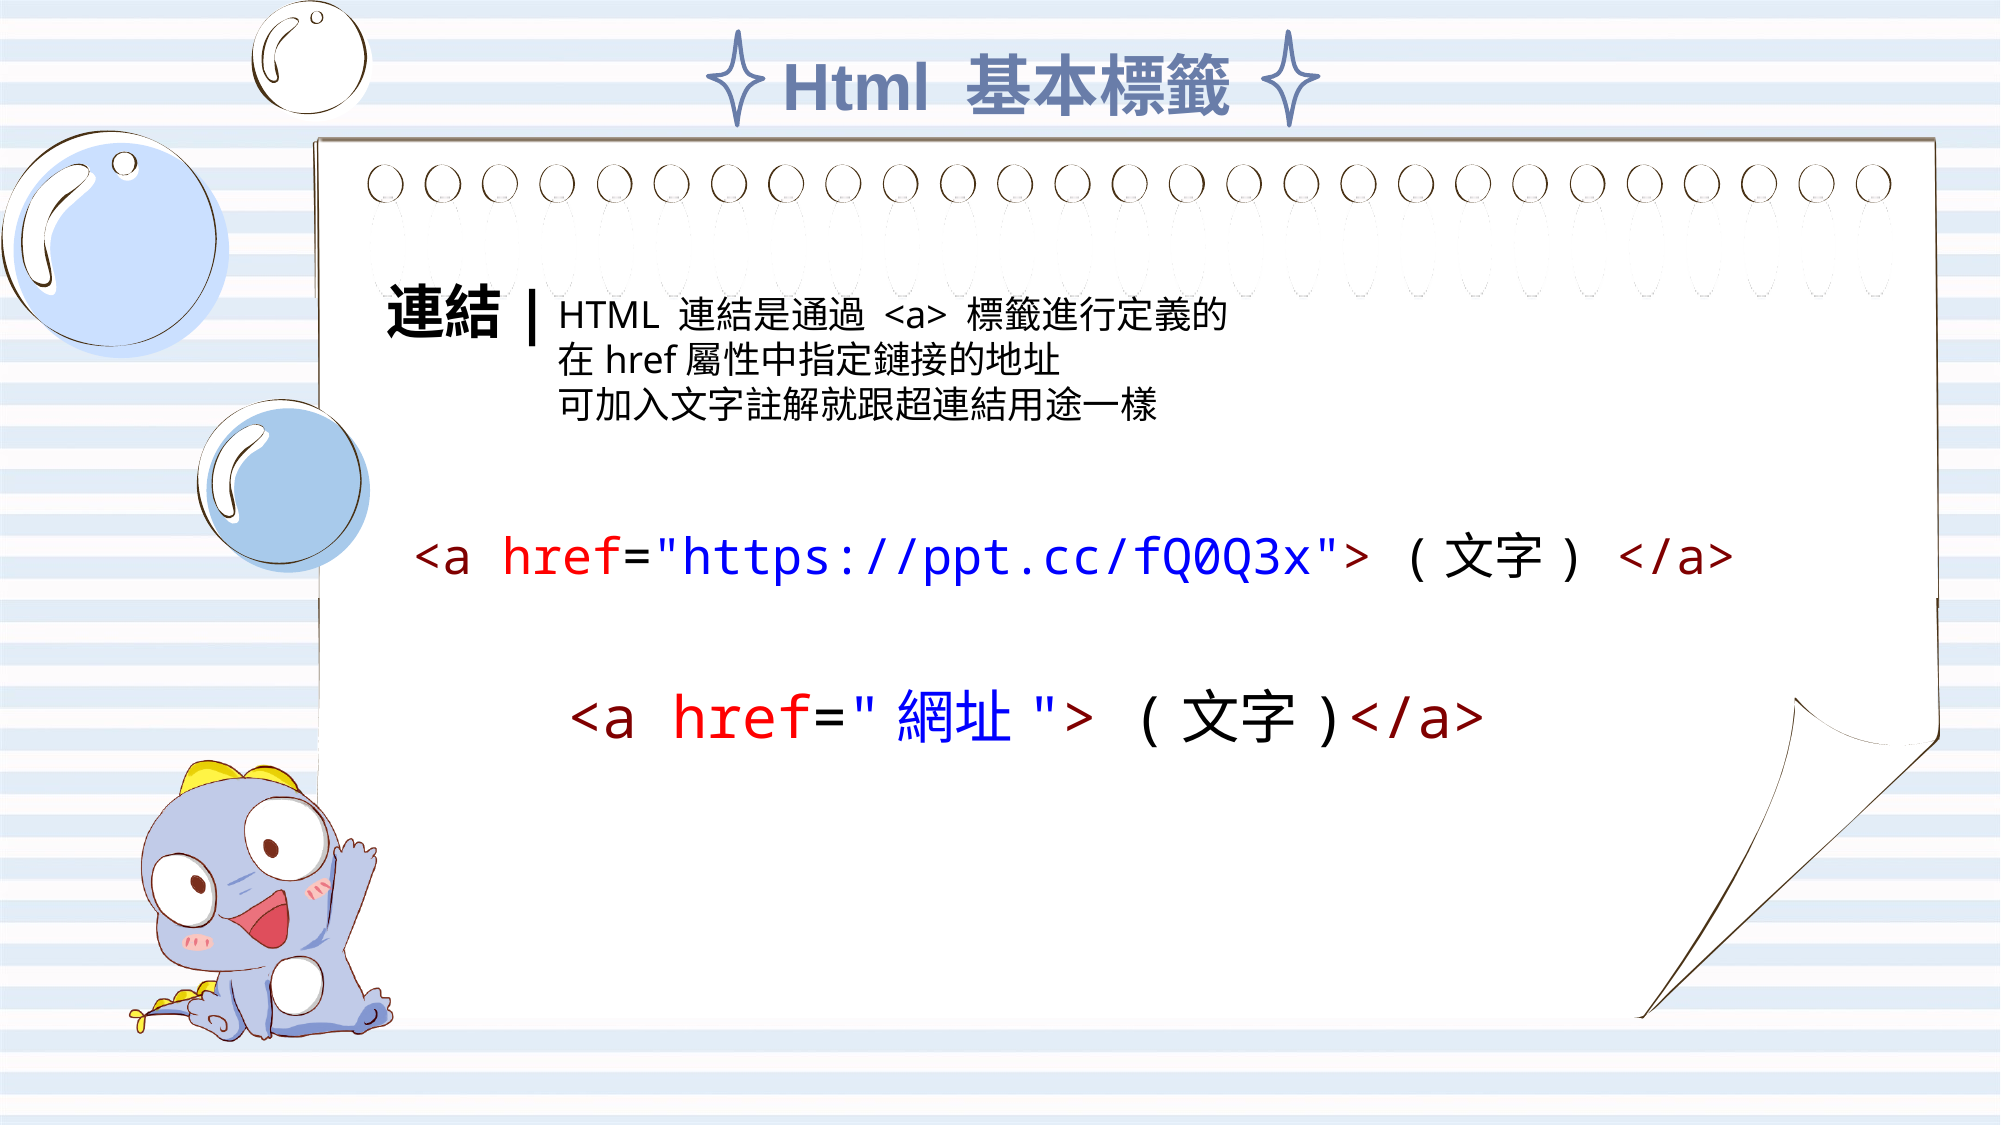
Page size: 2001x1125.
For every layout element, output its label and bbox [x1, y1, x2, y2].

picture [0, 0, 2001, 1125]
text_box [0, 0, 1941, 1019]
